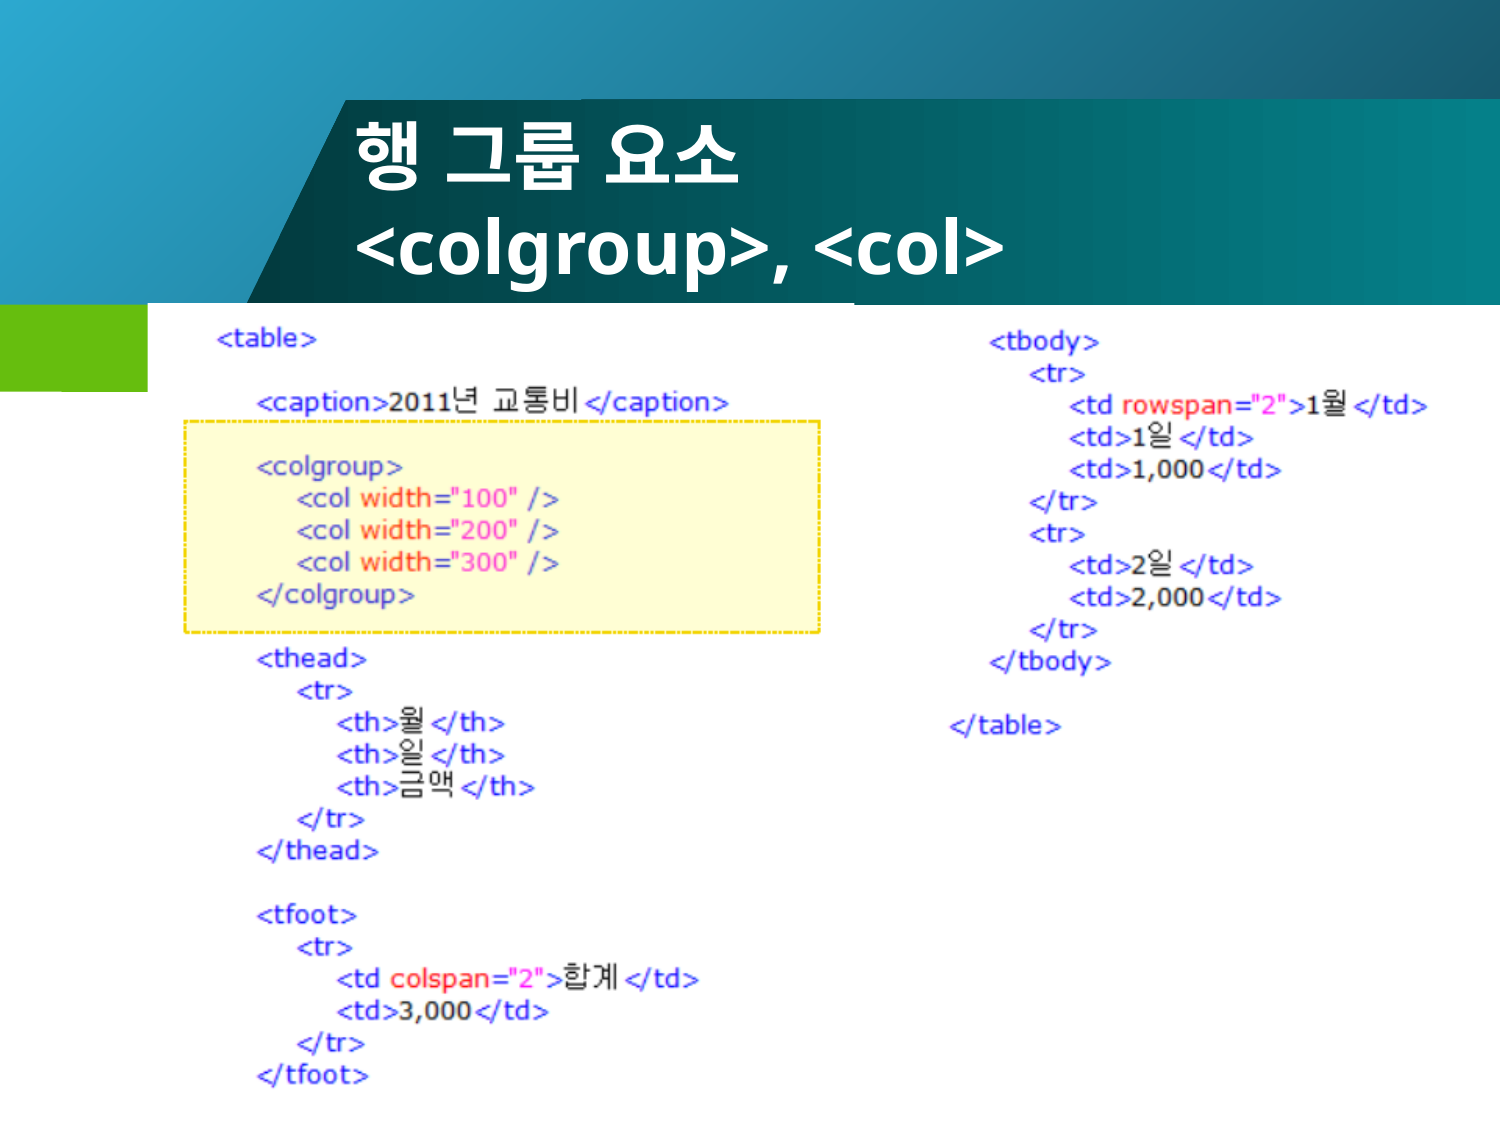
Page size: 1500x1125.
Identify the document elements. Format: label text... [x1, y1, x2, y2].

picture [879, 326, 1451, 745]
picture [147, 303, 855, 1098]
text_box [247, 114, 1500, 305]
text_box [343, 98, 1500, 105]
text_box [0, 0, 1500, 304]
text_box [0, 304, 145, 392]
title 행 그룹 요소 <colgroup>, <col> [339, 105, 1500, 294]
